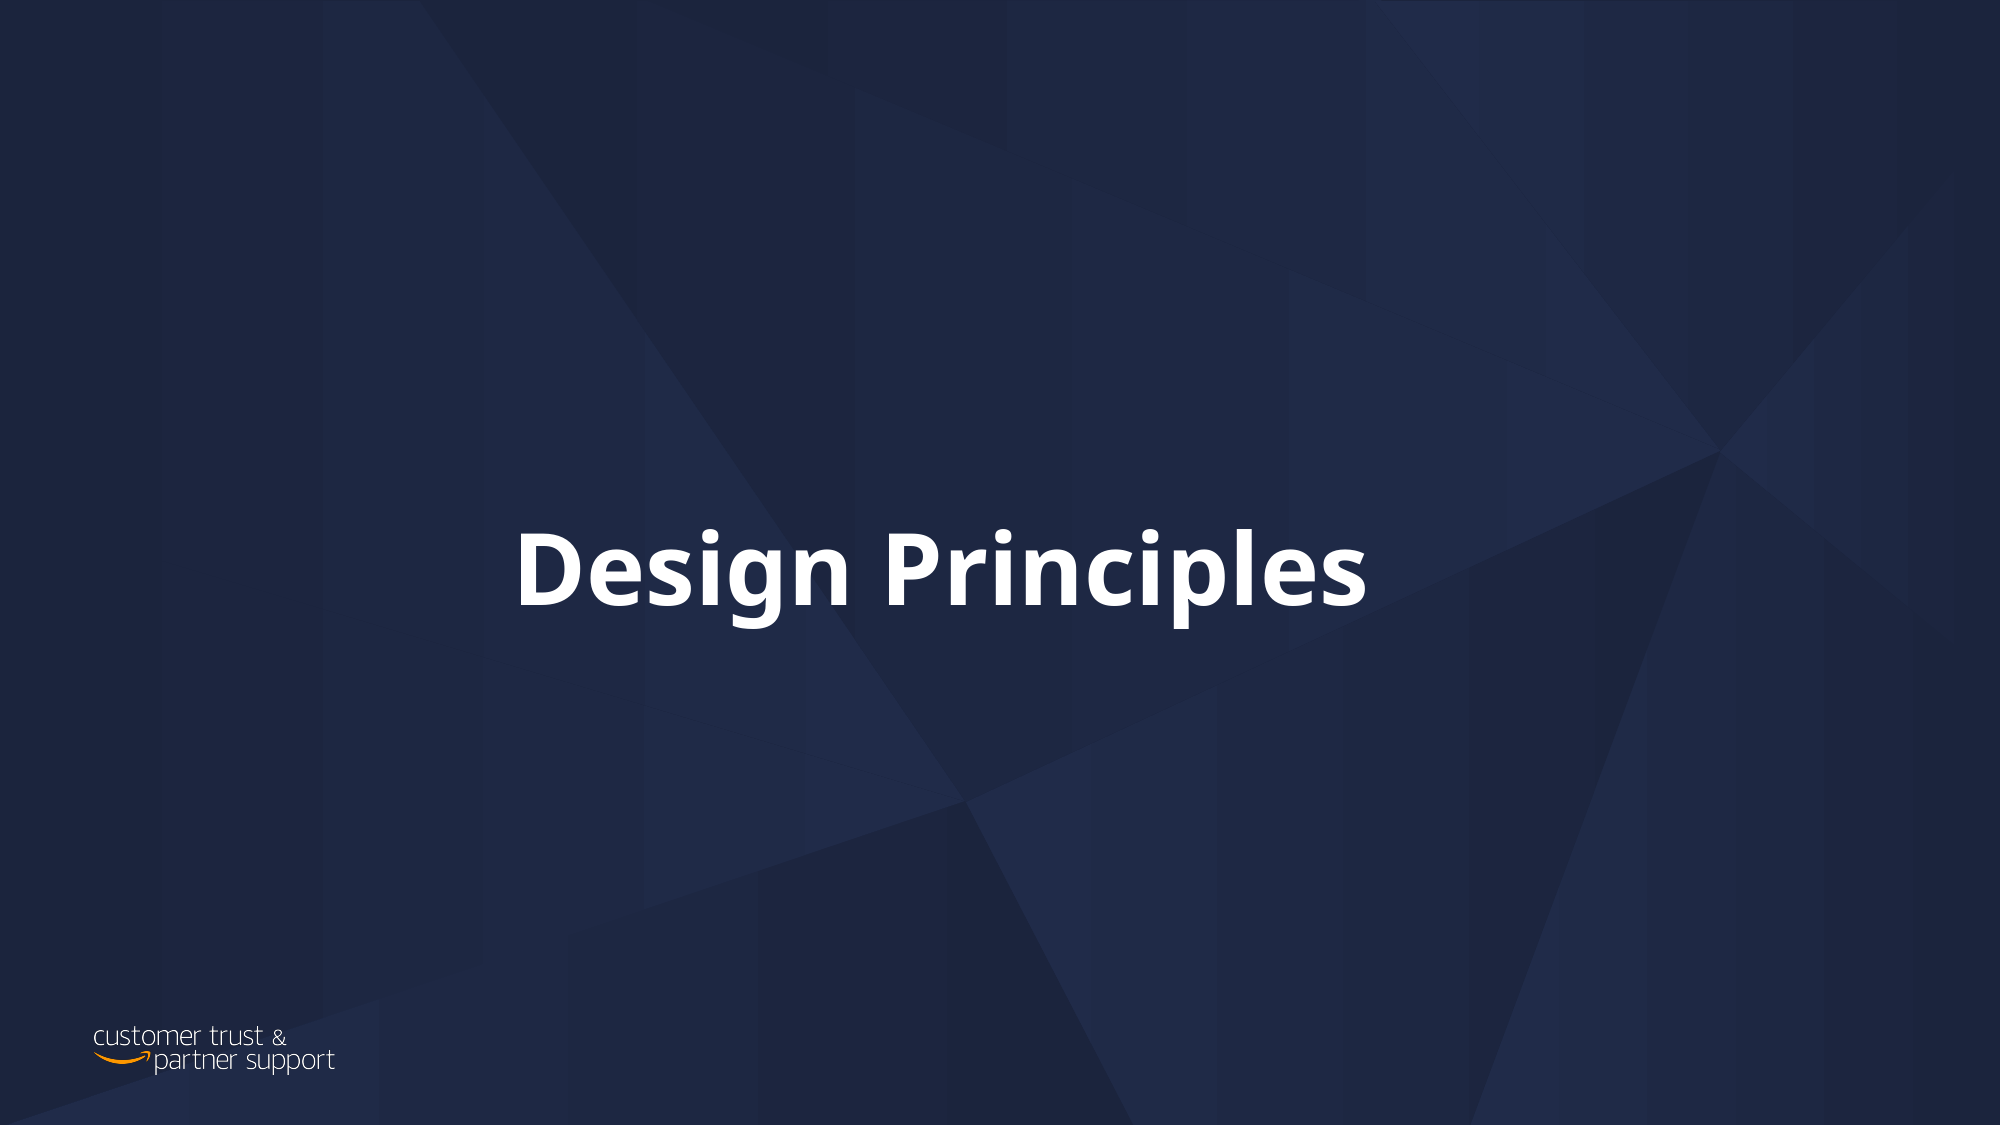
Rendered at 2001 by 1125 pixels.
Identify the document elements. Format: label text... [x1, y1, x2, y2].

list Design Principles [341, 294, 1541, 838]
